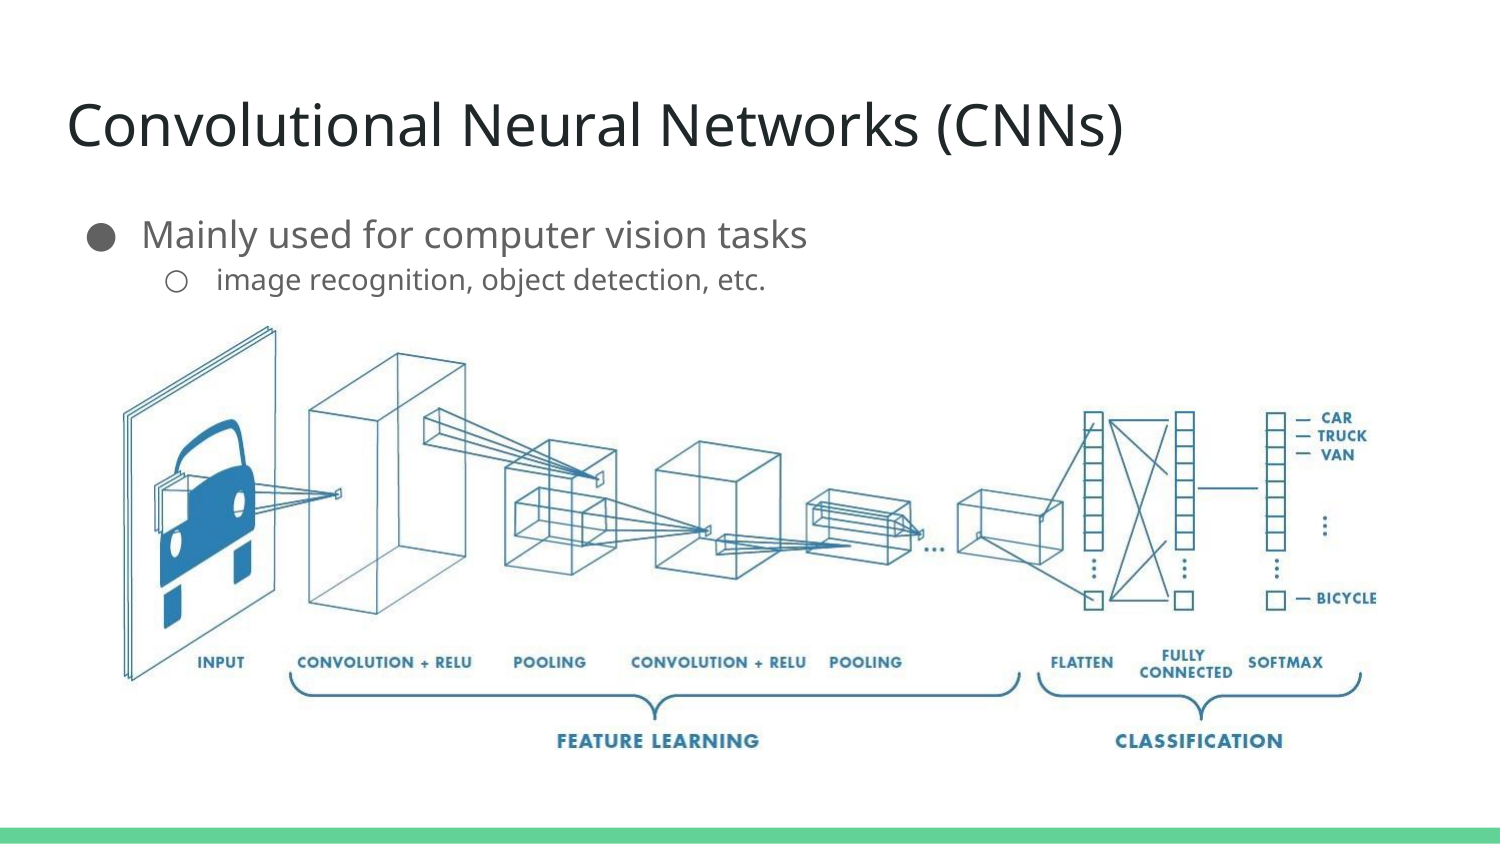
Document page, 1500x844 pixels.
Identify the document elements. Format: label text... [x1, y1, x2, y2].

picture [122, 325, 1378, 750]
list Mainly used for computer vision tasks image recognition, object detection, etc. [51, 189, 1449, 750]
title Convolutional Neural Networks (CNNs) [51, 72, 1449, 167]
